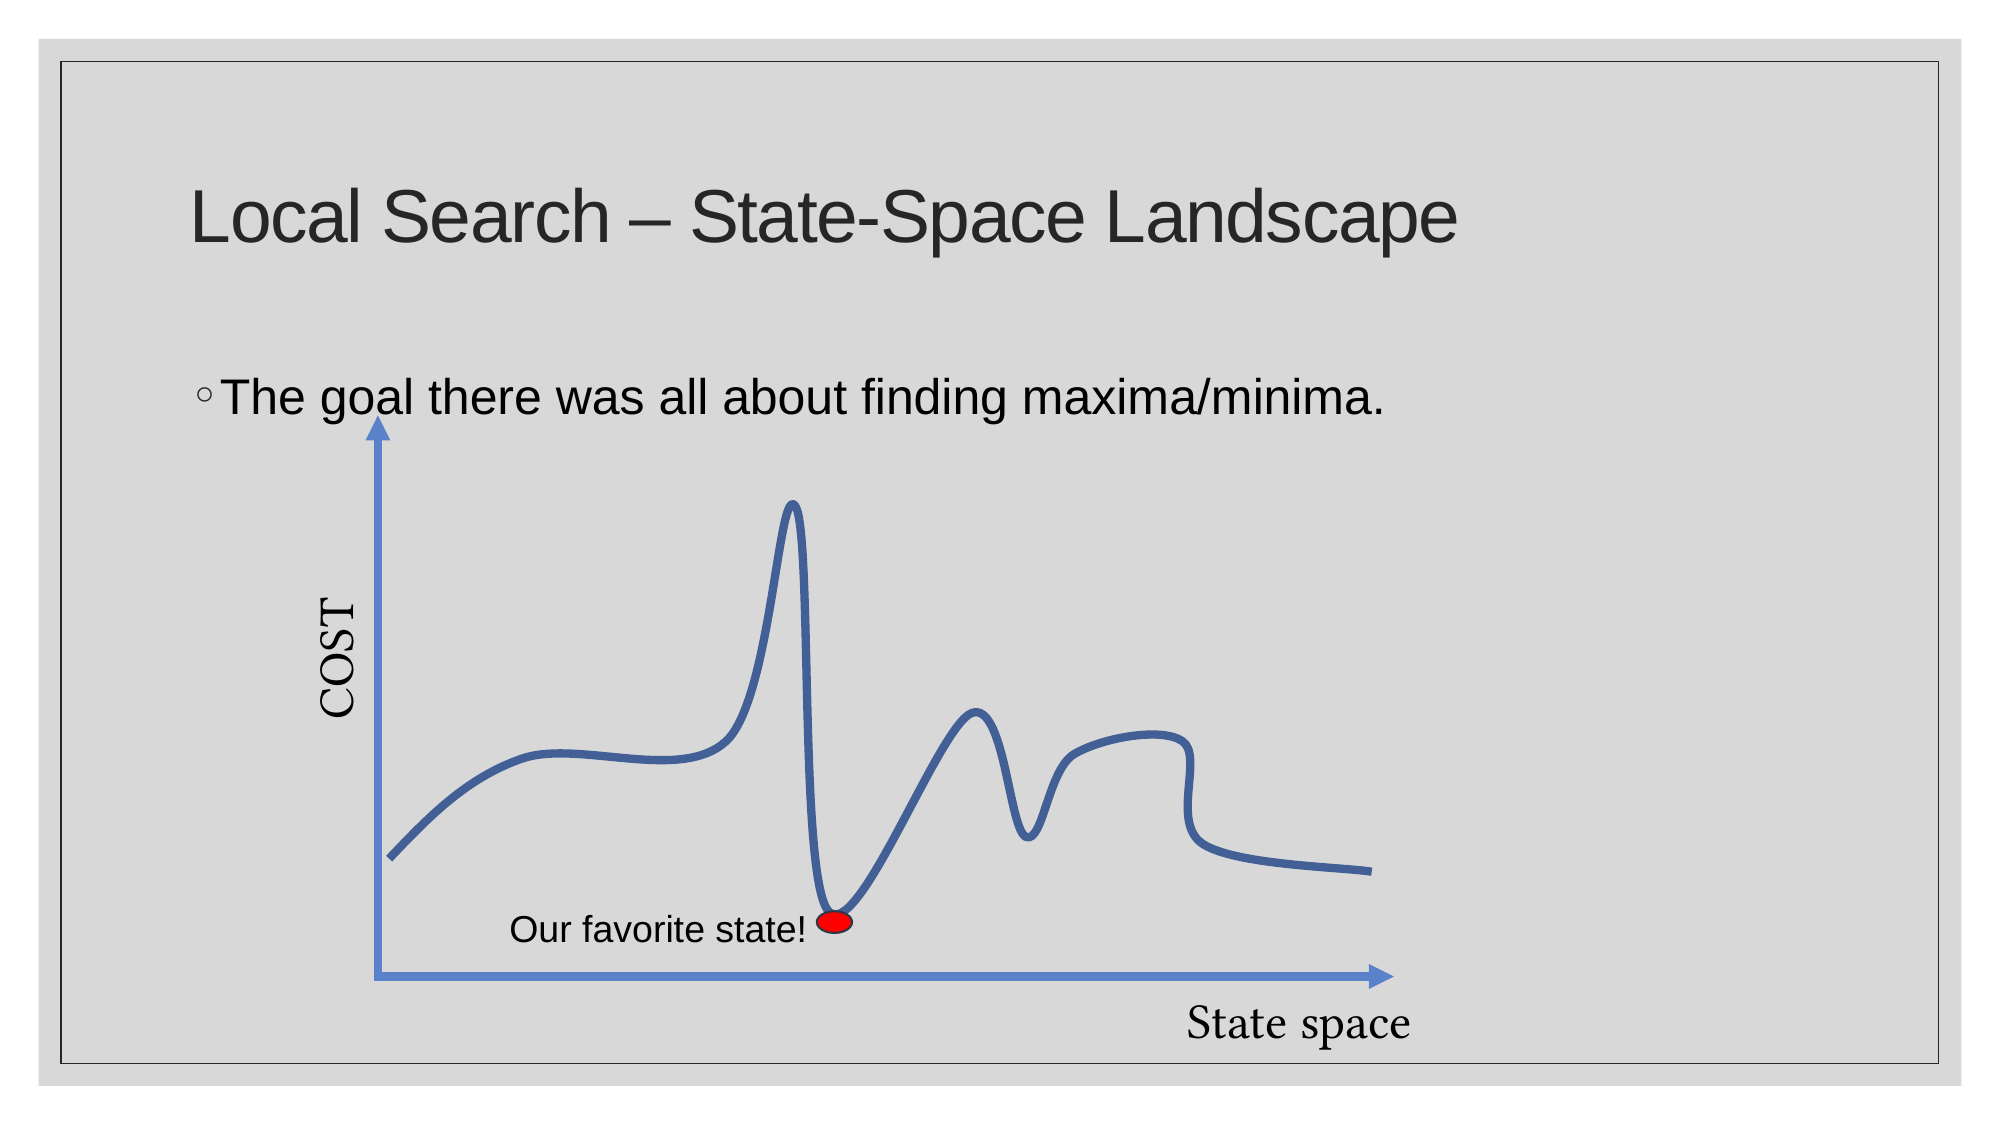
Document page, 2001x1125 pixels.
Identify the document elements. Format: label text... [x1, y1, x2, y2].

title Local Search – State-Space Landscape [174, 105, 1825, 331]
text_box State space [1172, 981, 1428, 1057]
text_box [174, 345, 1825, 977]
text_box [388, 503, 1372, 912]
text_box Our favorite state! [494, 897, 831, 958]
text_box COST [296, 583, 372, 734]
text_box [815, 910, 854, 934]
